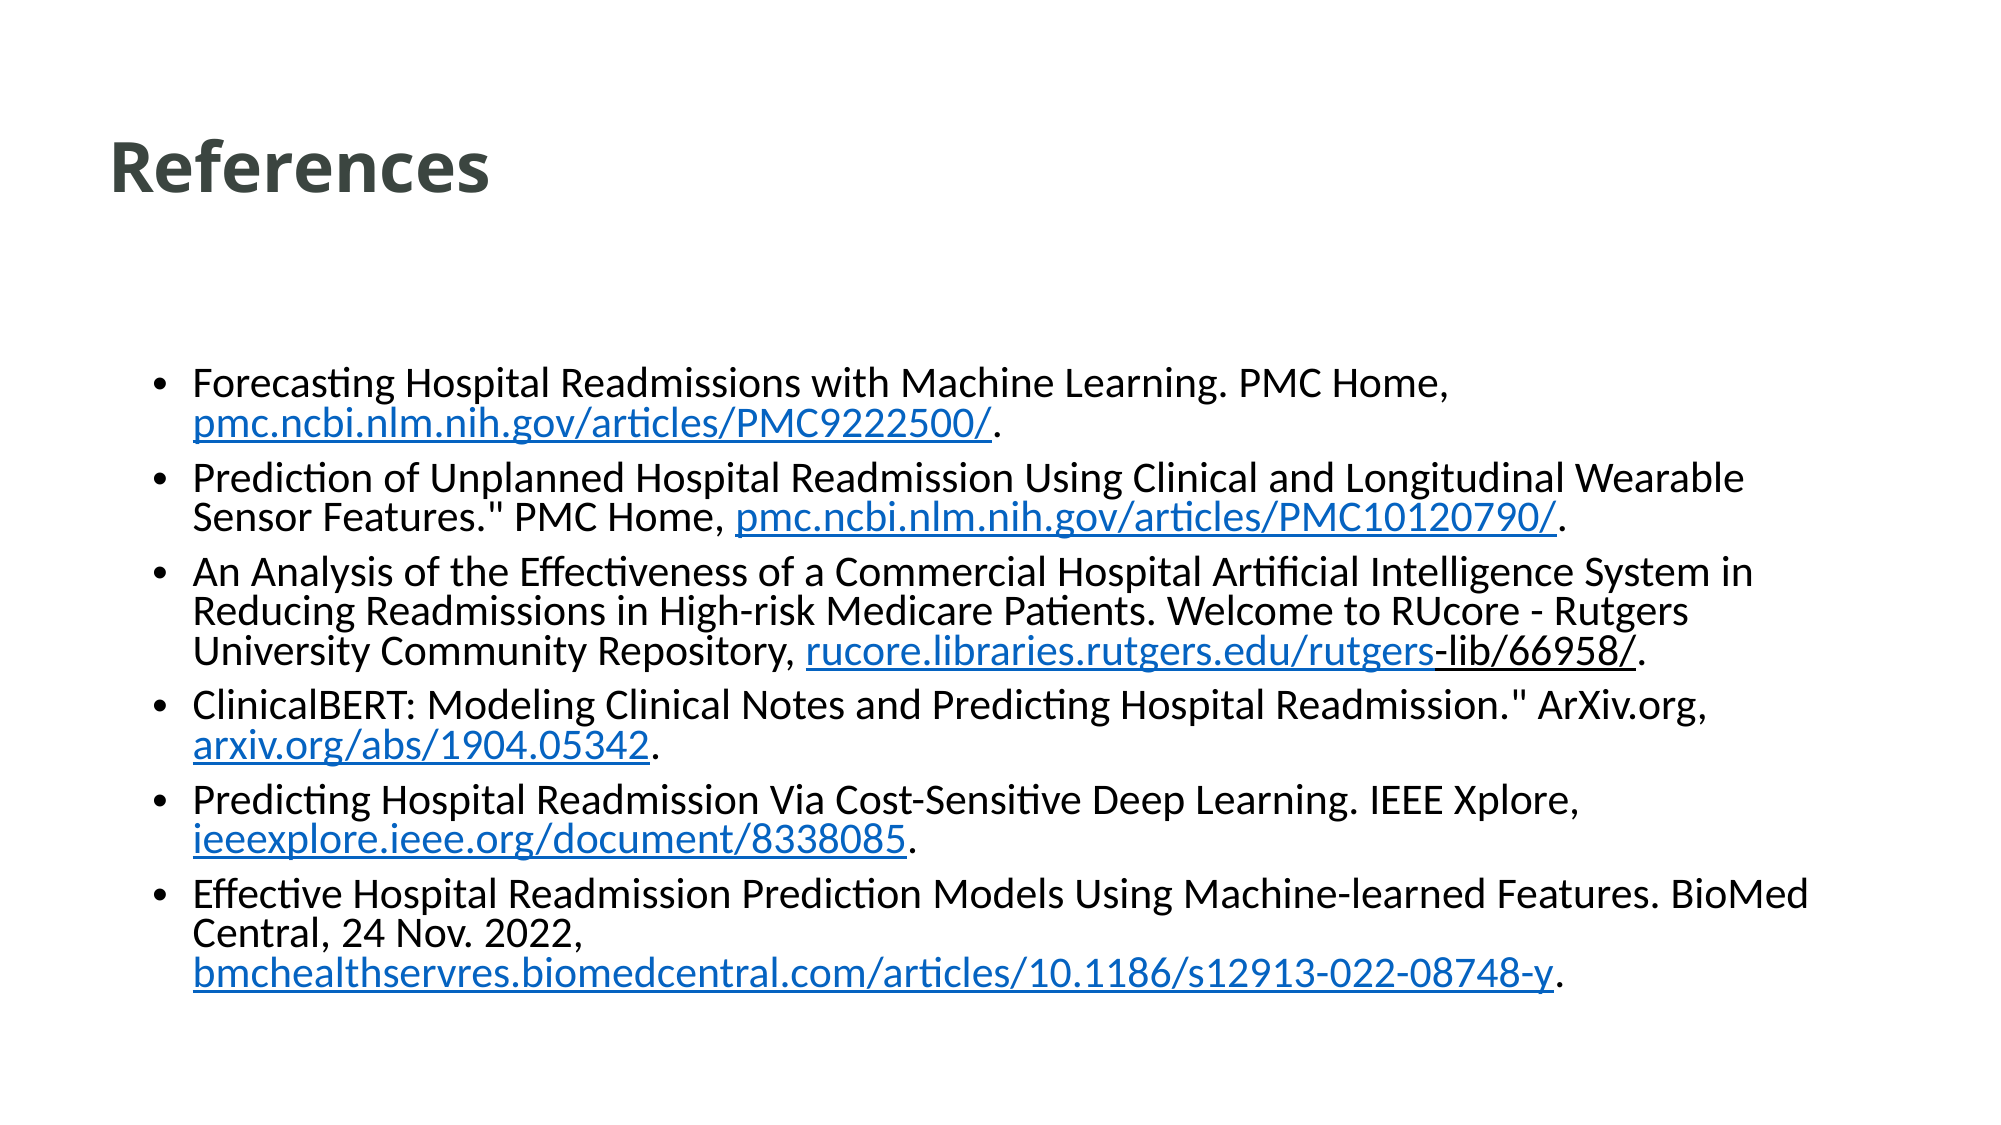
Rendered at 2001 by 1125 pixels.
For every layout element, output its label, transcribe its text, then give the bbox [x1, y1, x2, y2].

text_box References [108, 120, 807, 208]
list Forecasting Hospital Readmissions with Machine Learning. PMC Home, pmc.ncbi.nlm.nih.gov/articles/PMC9222500/. Prediction of Unplanned Hospital Readmission Using Clinical and Longitudinal Wearable Sensor Features." PMC Home, pmc.ncbi.nlm.nih.gov/articles/PMC10120790/. An Analysis of the Effectiveness of a Commercial Hospital Artificial Intelligence System in Reducing Readmissions in High-risk Medicare Patients. Welcome to RUcore - Rutgers University Community Repository, rucore.libraries.rutgers.edu/rutgers-lib/66958/. ClinicalBERT: Modeling Clinical Notes and Predicting Hospital Readmission." ArXiv.org, arxiv.org/abs/1904.05342. Predicting Hospital Readmission Via Cost-Sensitive Deep Learning. IEEE Xplore, ieeexplore.ieee.org/document/8338085. Effective Hospital Readmission Prediction Models Using Machine-learned Features. BioMed Central, 24 Nov. 2022, bmchealthservres.biomedcentral.com/articles/10.1186/s12913-022-08748-y. [137, 299, 1863, 1014]
